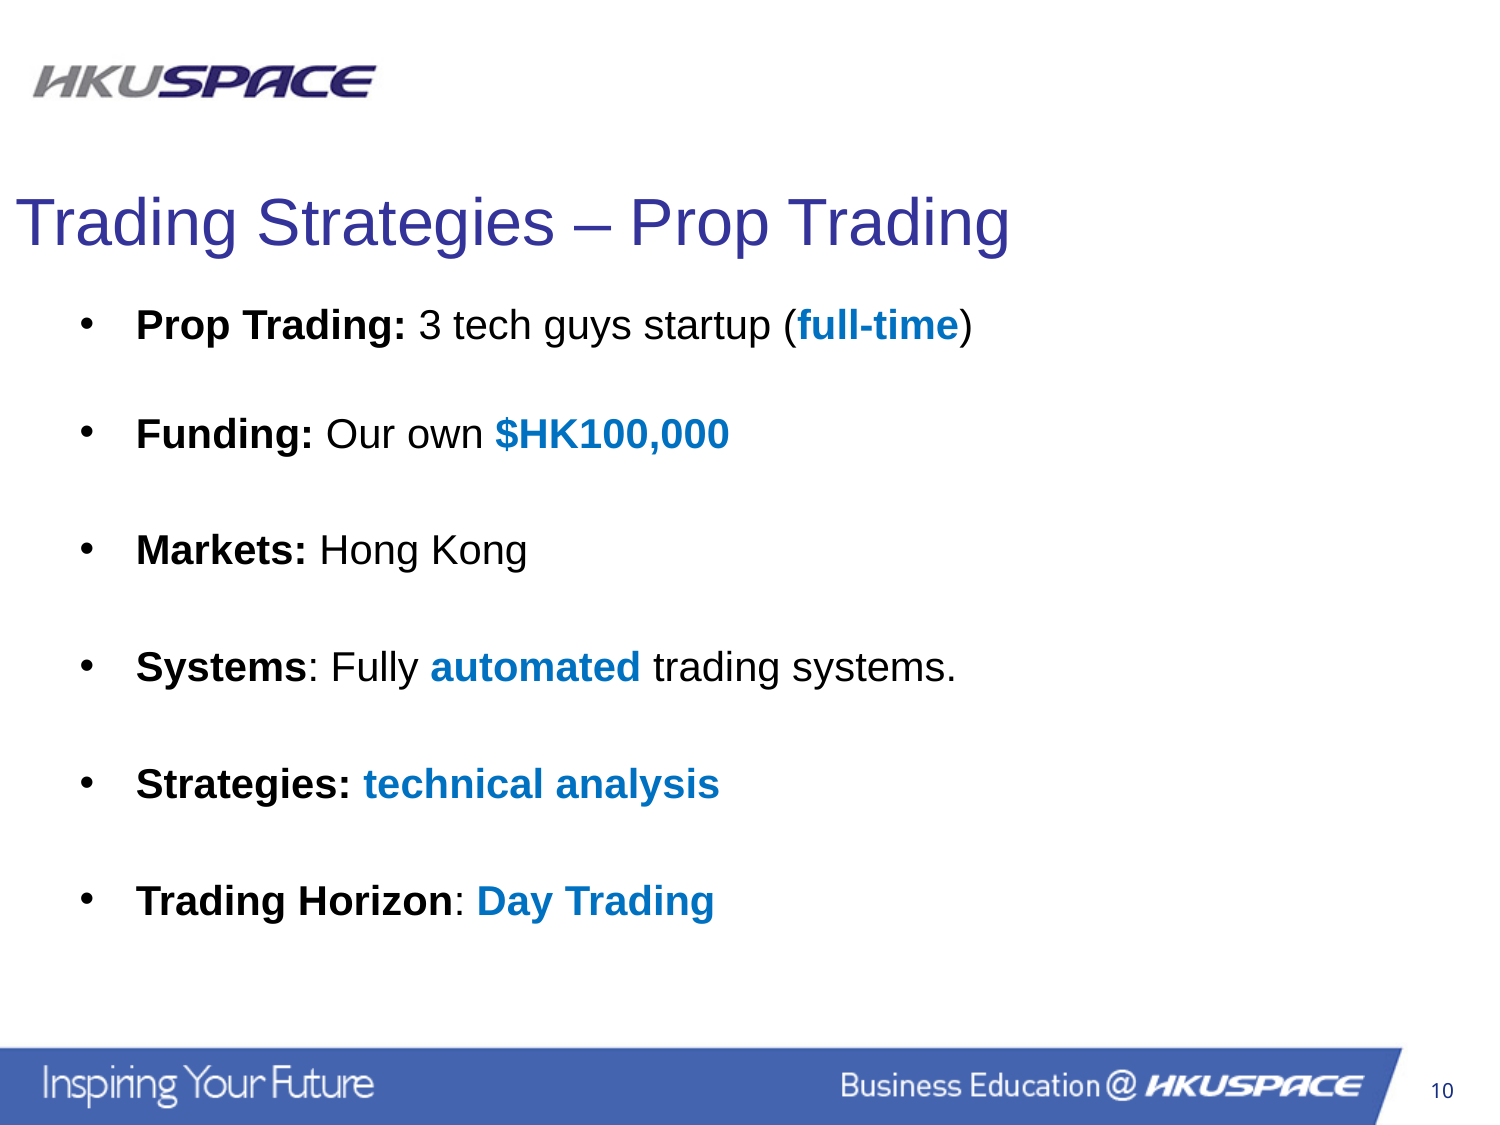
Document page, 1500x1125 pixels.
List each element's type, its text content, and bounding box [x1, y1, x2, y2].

picture [0, 0, 1500, 1125]
slide_number 10 [1415, 1070, 1499, 1125]
text_box Prop Trading: 3 tech guys startup (full-time) Funding: Our own $HK100,000 Markets: Hong Kong Systems: Fully automated trading systems. Strategies: technical analysis Trading Horizon: Day Trading [64, 290, 1306, 1024]
title Trading Strategies – Prop Trading [0, 101, 1325, 266]
